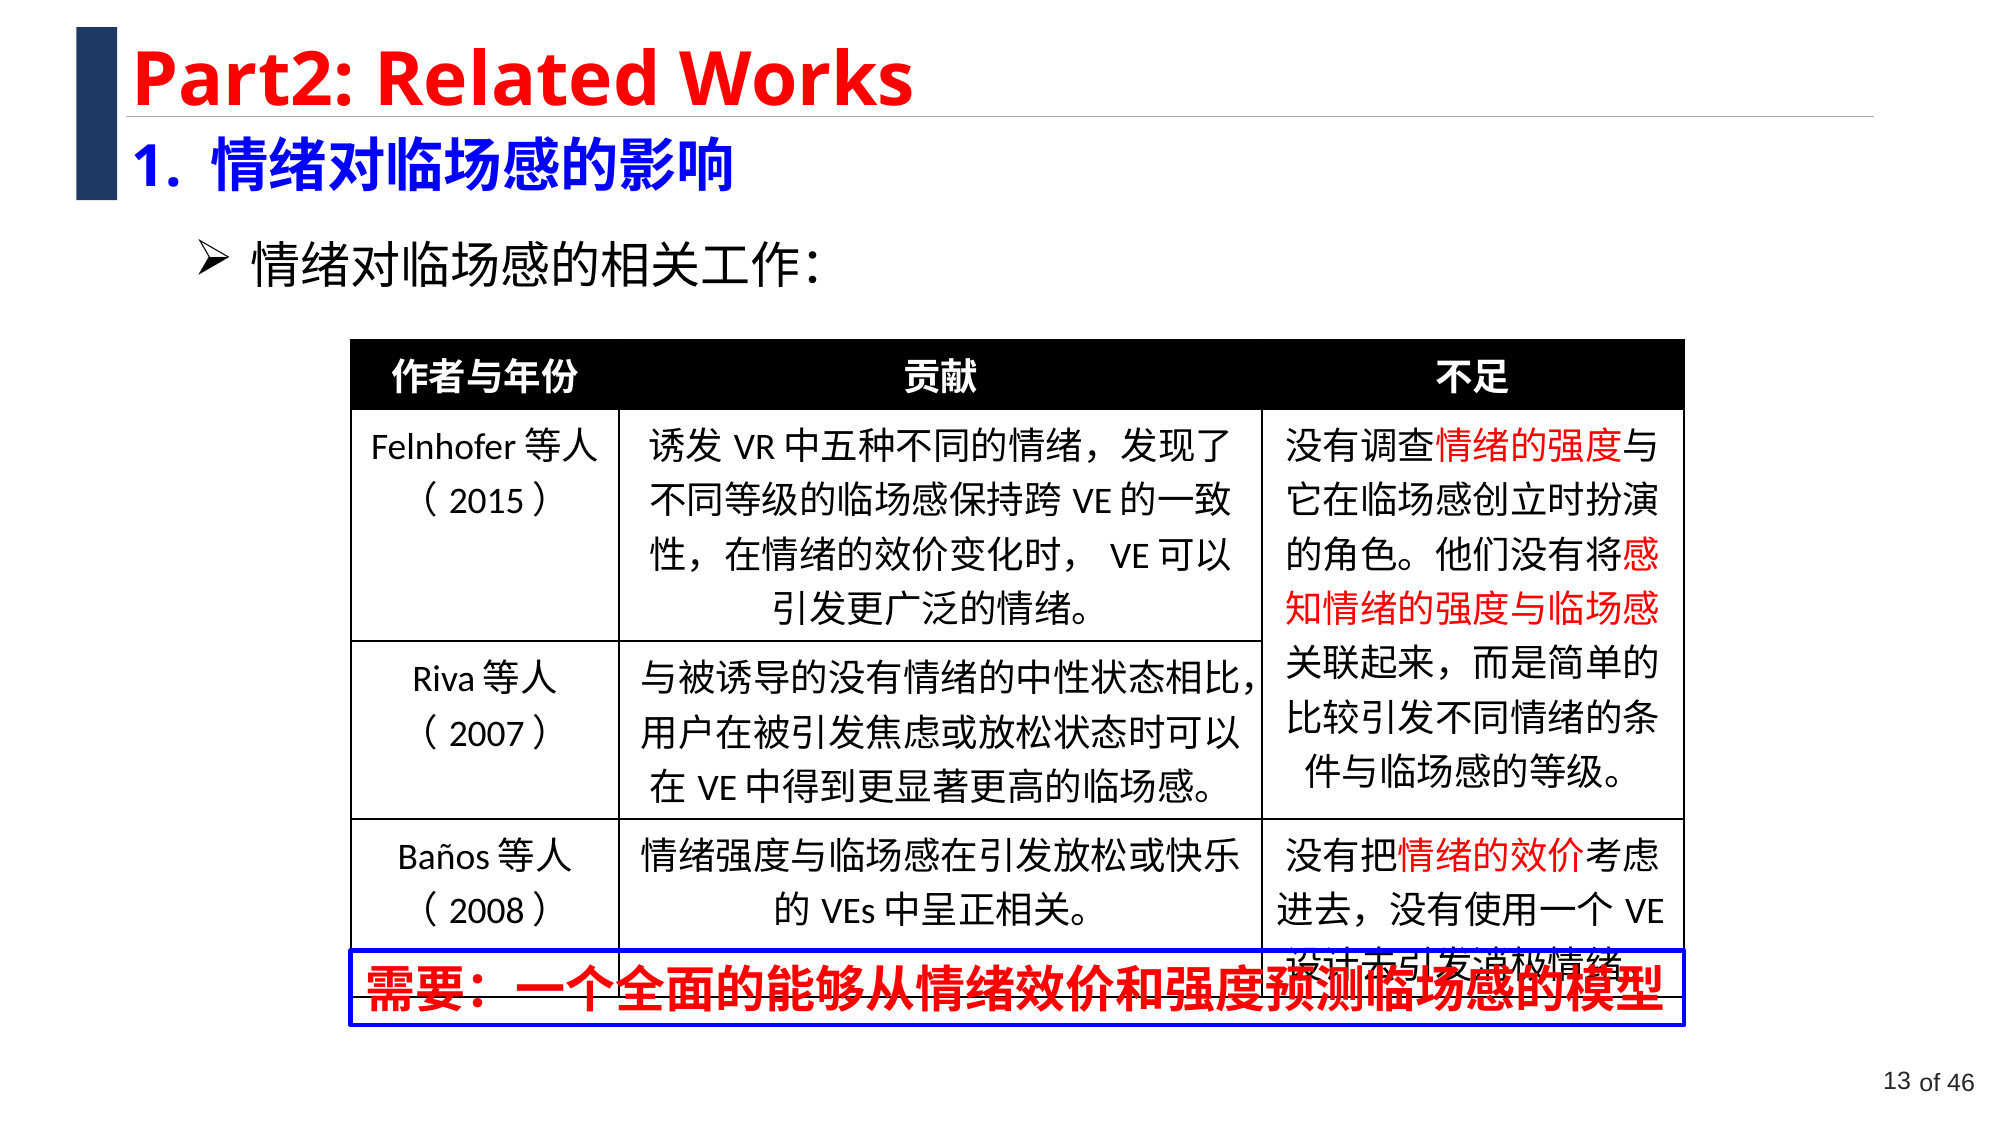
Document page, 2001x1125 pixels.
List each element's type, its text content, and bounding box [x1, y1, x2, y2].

table_cell 情绪强度与临场感在引发放松或快乐的VEs中呈正相关。 [620, 820, 1261, 950]
table_cell 没有把情绪的效价考虑进去，没有使用一个VE设计去引发消极情绪。 [1263, 820, 1683, 950]
list 1. 情绪对临场感的影响 [117, 128, 1910, 199]
table_cell 没有调查情绪的强度与它在临场感创立时扮演的角色。他们没有将感知情绪的强度与临场感关联起来，而是简单的比较引发不同情绪的条件与临场感的等级。 [1263, 410, 1683, 818]
table_cell 与被诱导的没有情绪的中性状态相比，用户在被引发焦虑或放松状态时可以在VE中得到更显著更高的临场感。 [620, 642, 1261, 818]
table_header 作者与年份 [352, 340, 618, 408]
text_box 需要：一个全面的能够从情绪效价和强度预测临场感的模型 [350, 950, 1685, 1025]
table_cell 诱发VR中五种不同的情绪，发现了不同等级的临场感保持跨VE的一致性，在情绪的效价变化时，VE可以引发更广泛的情绪。 [620, 410, 1261, 640]
text_box 情绪对临场感的相关工作： [179, 226, 1971, 301]
table_cell Riva等人（2007） [352, 642, 618, 818]
table_header 不足 [1263, 340, 1683, 408]
table_cell Felnhofer等人（2015） [352, 410, 618, 640]
list Part2: Related Works [117, 51, 1039, 101]
slide_number 13 [1865, 1057, 1929, 1103]
table_header 贡献 [620, 340, 1261, 408]
table_cell Baños等人 （2008） [352, 820, 618, 950]
